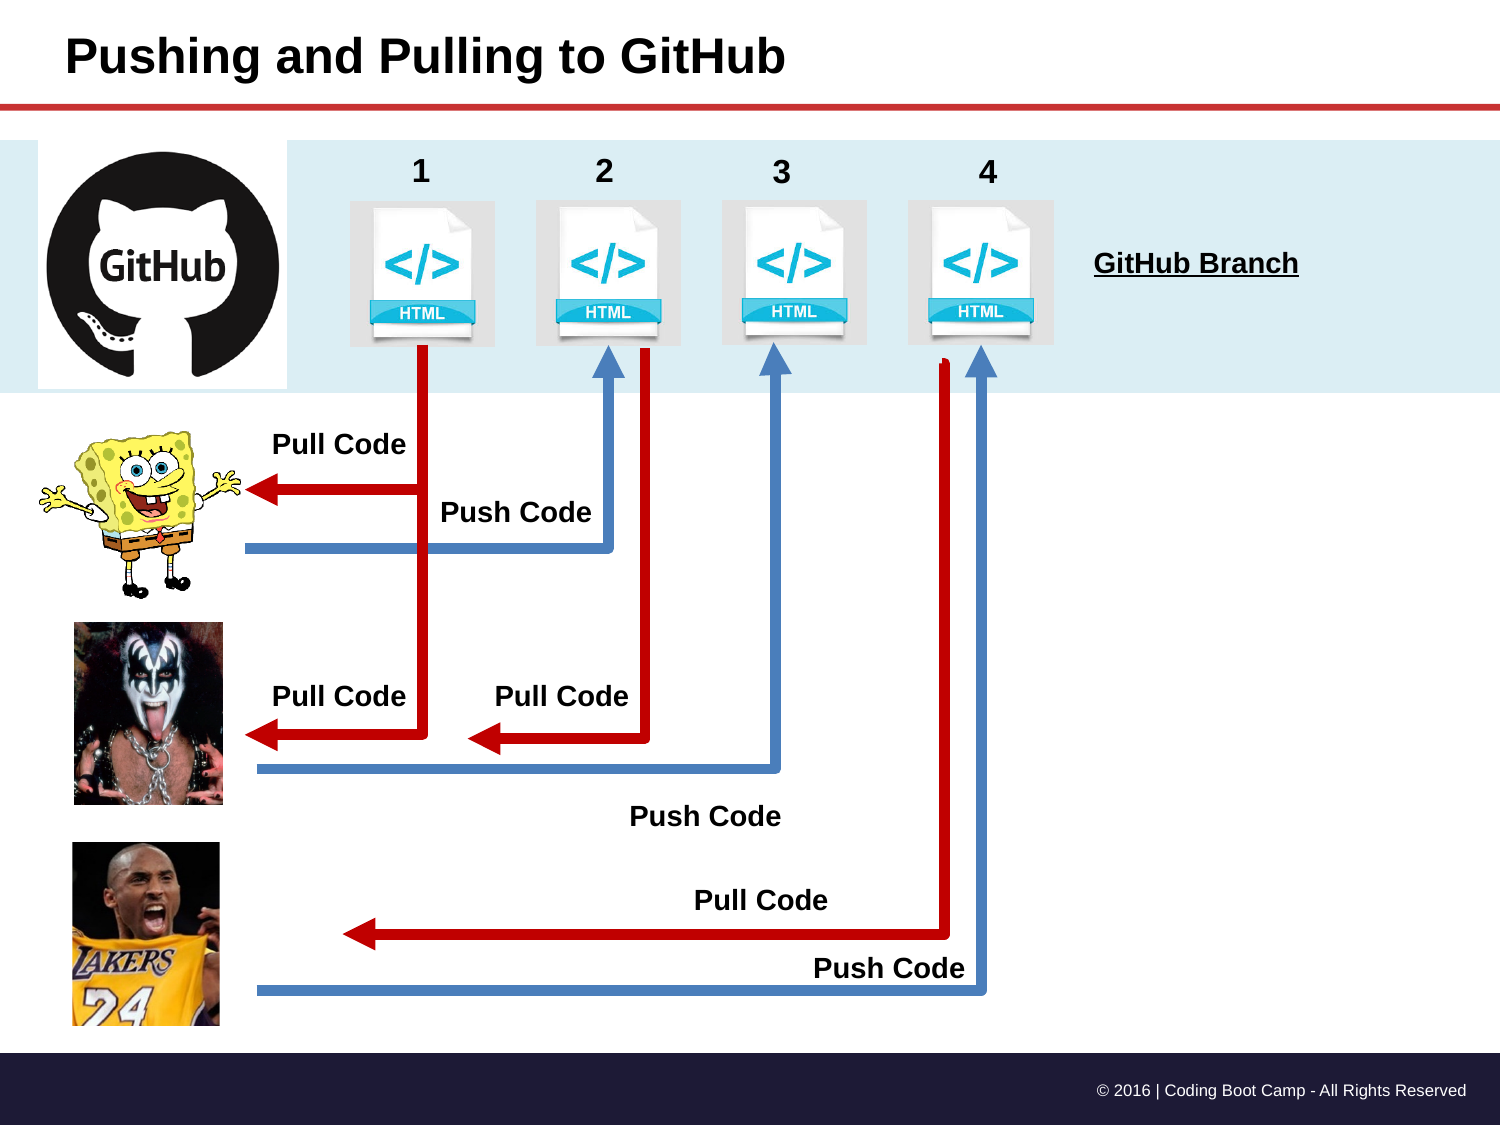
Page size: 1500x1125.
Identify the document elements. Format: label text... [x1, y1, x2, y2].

text_box GitHub Branch [1078, 236, 1315, 287]
text_box 4 [963, 143, 1013, 198]
picture [349, 201, 495, 347]
picture [74, 621, 223, 805]
text_box Push Code [425, 485, 608, 536]
text_box Push Code [614, 790, 797, 841]
text_box 3 [757, 143, 807, 198]
text_box [0, 140, 36, 393]
text_box [423, 354, 615, 549]
text_box Pull Code [679, 873, 844, 924]
text_box Pull Code [479, 670, 645, 720]
text_box Push Code [798, 942, 981, 993]
text_box 1 [397, 142, 446, 198]
picture [38, 139, 287, 389]
text_box [256, 353, 782, 770]
text_box Pushing and Pulling to GitHub [50, 0, 948, 108]
text_box 2 [580, 141, 629, 197]
picture [535, 200, 681, 346]
text_box [288, 140, 1500, 393]
text_box [467, 354, 646, 745]
text_box [244, 355, 423, 742]
picture [908, 199, 1054, 345]
text_box Pull Code [257, 417, 421, 468]
picture [72, 842, 220, 1027]
text_box [974, 353, 988, 991]
picture [35, 427, 245, 601]
text_box [249, 483, 421, 496]
text_box Pull Code [257, 670, 422, 720]
text_box [342, 363, 945, 941]
picture [722, 199, 868, 345]
